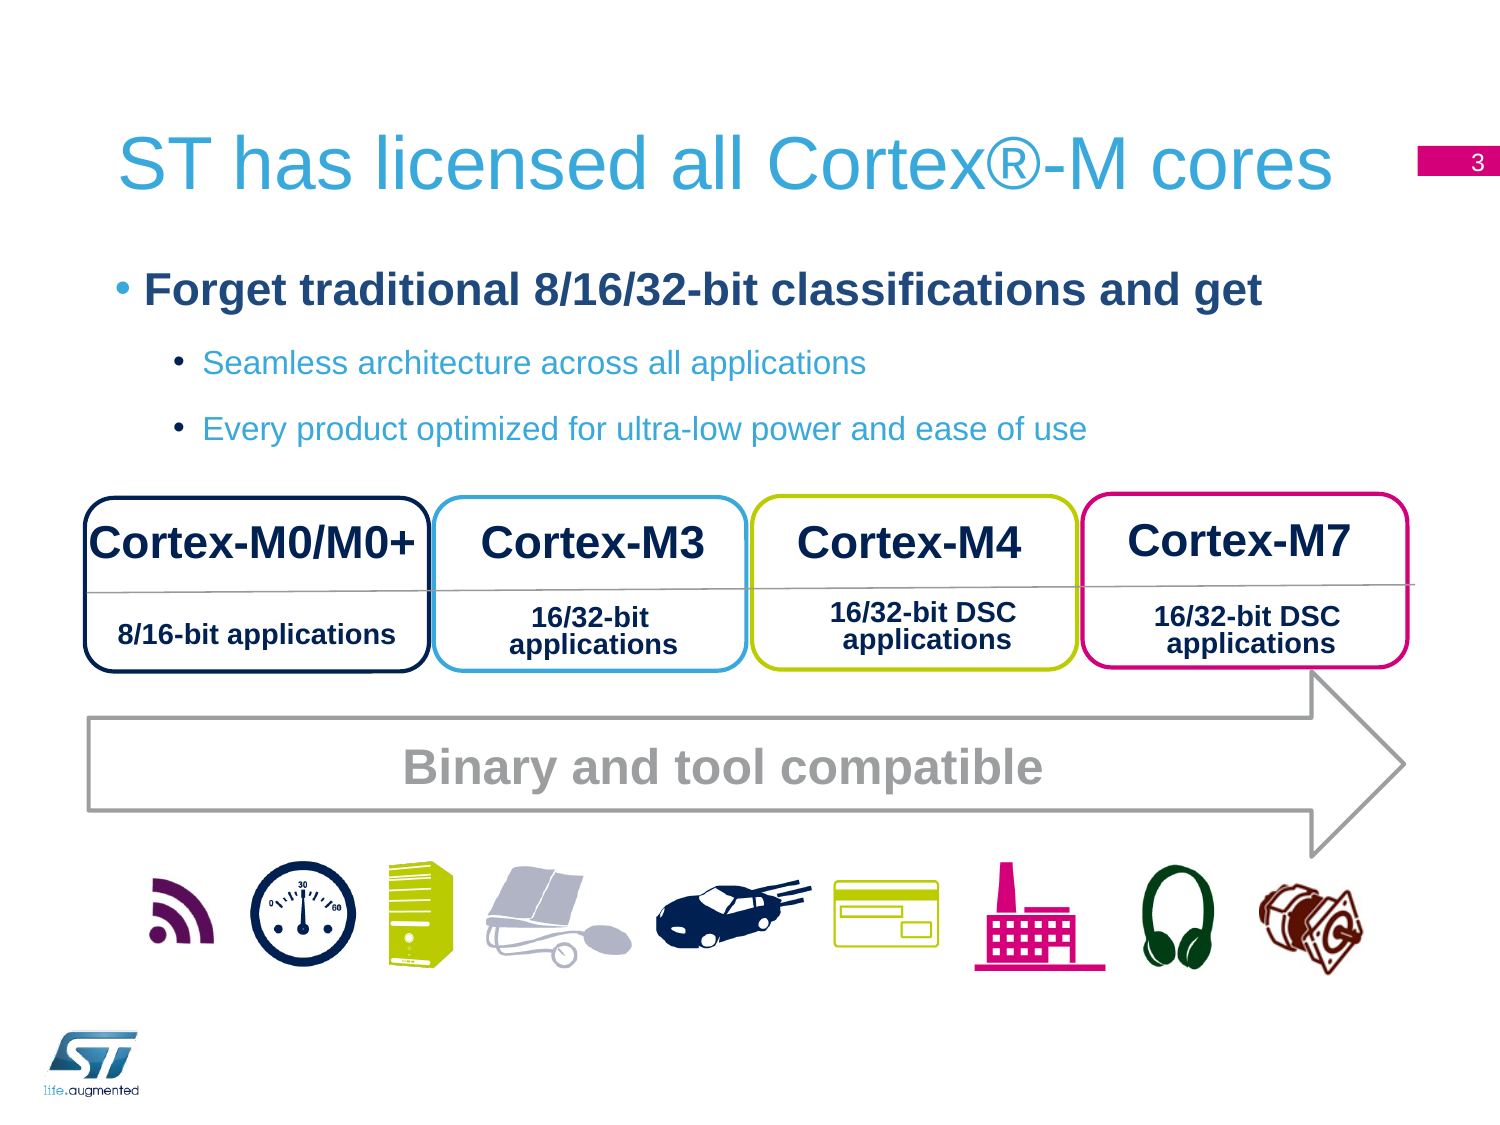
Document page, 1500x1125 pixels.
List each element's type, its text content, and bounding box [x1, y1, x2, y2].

slide_number 3 [1417, 145, 1500, 176]
picture [1120, 838, 1230, 985]
picture [1258, 882, 1365, 977]
picture [645, 845, 958, 978]
title ST has licensed all Cortex®-M cores [57, 72, 1350, 247]
text_box Cortex-M4 [786, 518, 1032, 547]
picture [962, 834, 1111, 988]
text_box [750, 493, 1080, 547]
text_box [1080, 491, 1410, 583]
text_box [88, 548, 1405, 858]
text_box [84, 495, 432, 547]
text_box Cortex-M3 [470, 518, 716, 547]
text_box [431, 495, 749, 547]
text_box Cortex-M7 [1117, 516, 1362, 547]
picture [36, 1022, 147, 1103]
picture [122, 845, 358, 978]
picture [466, 840, 642, 983]
list Forget traditional 8/16/32-bit classifications and get Seamless architecture across all applications Every product optimized for ultra-low power and ease of use [99, 251, 1416, 543]
text_box Cortex-M0/M0+ [78, 518, 427, 573]
picture [388, 843, 456, 980]
